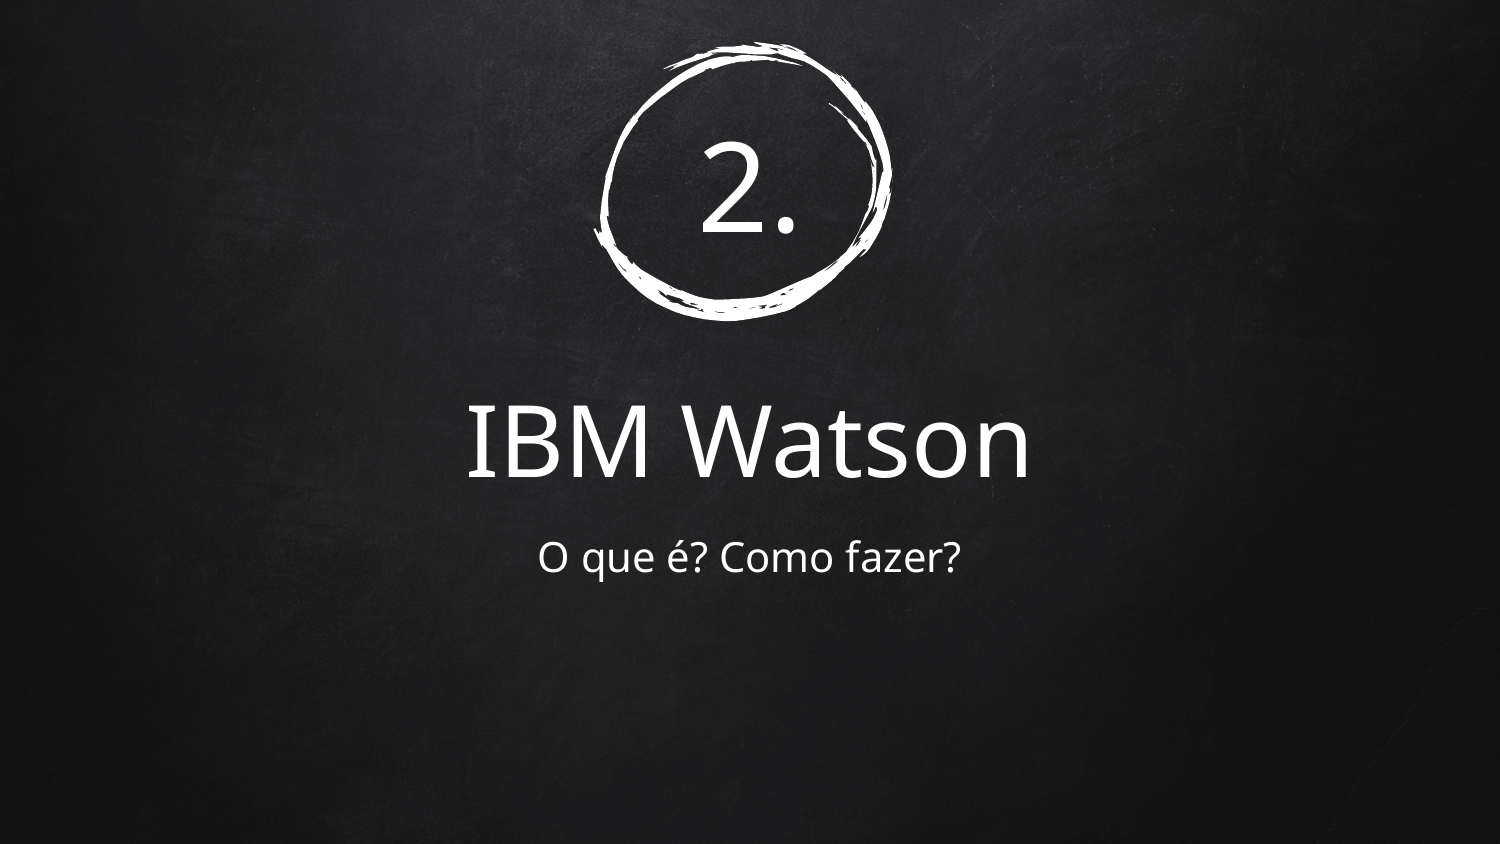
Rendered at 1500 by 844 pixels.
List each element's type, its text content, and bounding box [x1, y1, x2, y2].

title 2. IBM Watson [112, 322, 1388, 513]
picture [0, 0, 1500, 844]
subtitle O que é? Como fazer? [112, 515, 1388, 645]
text_box [593, 41, 893, 322]
